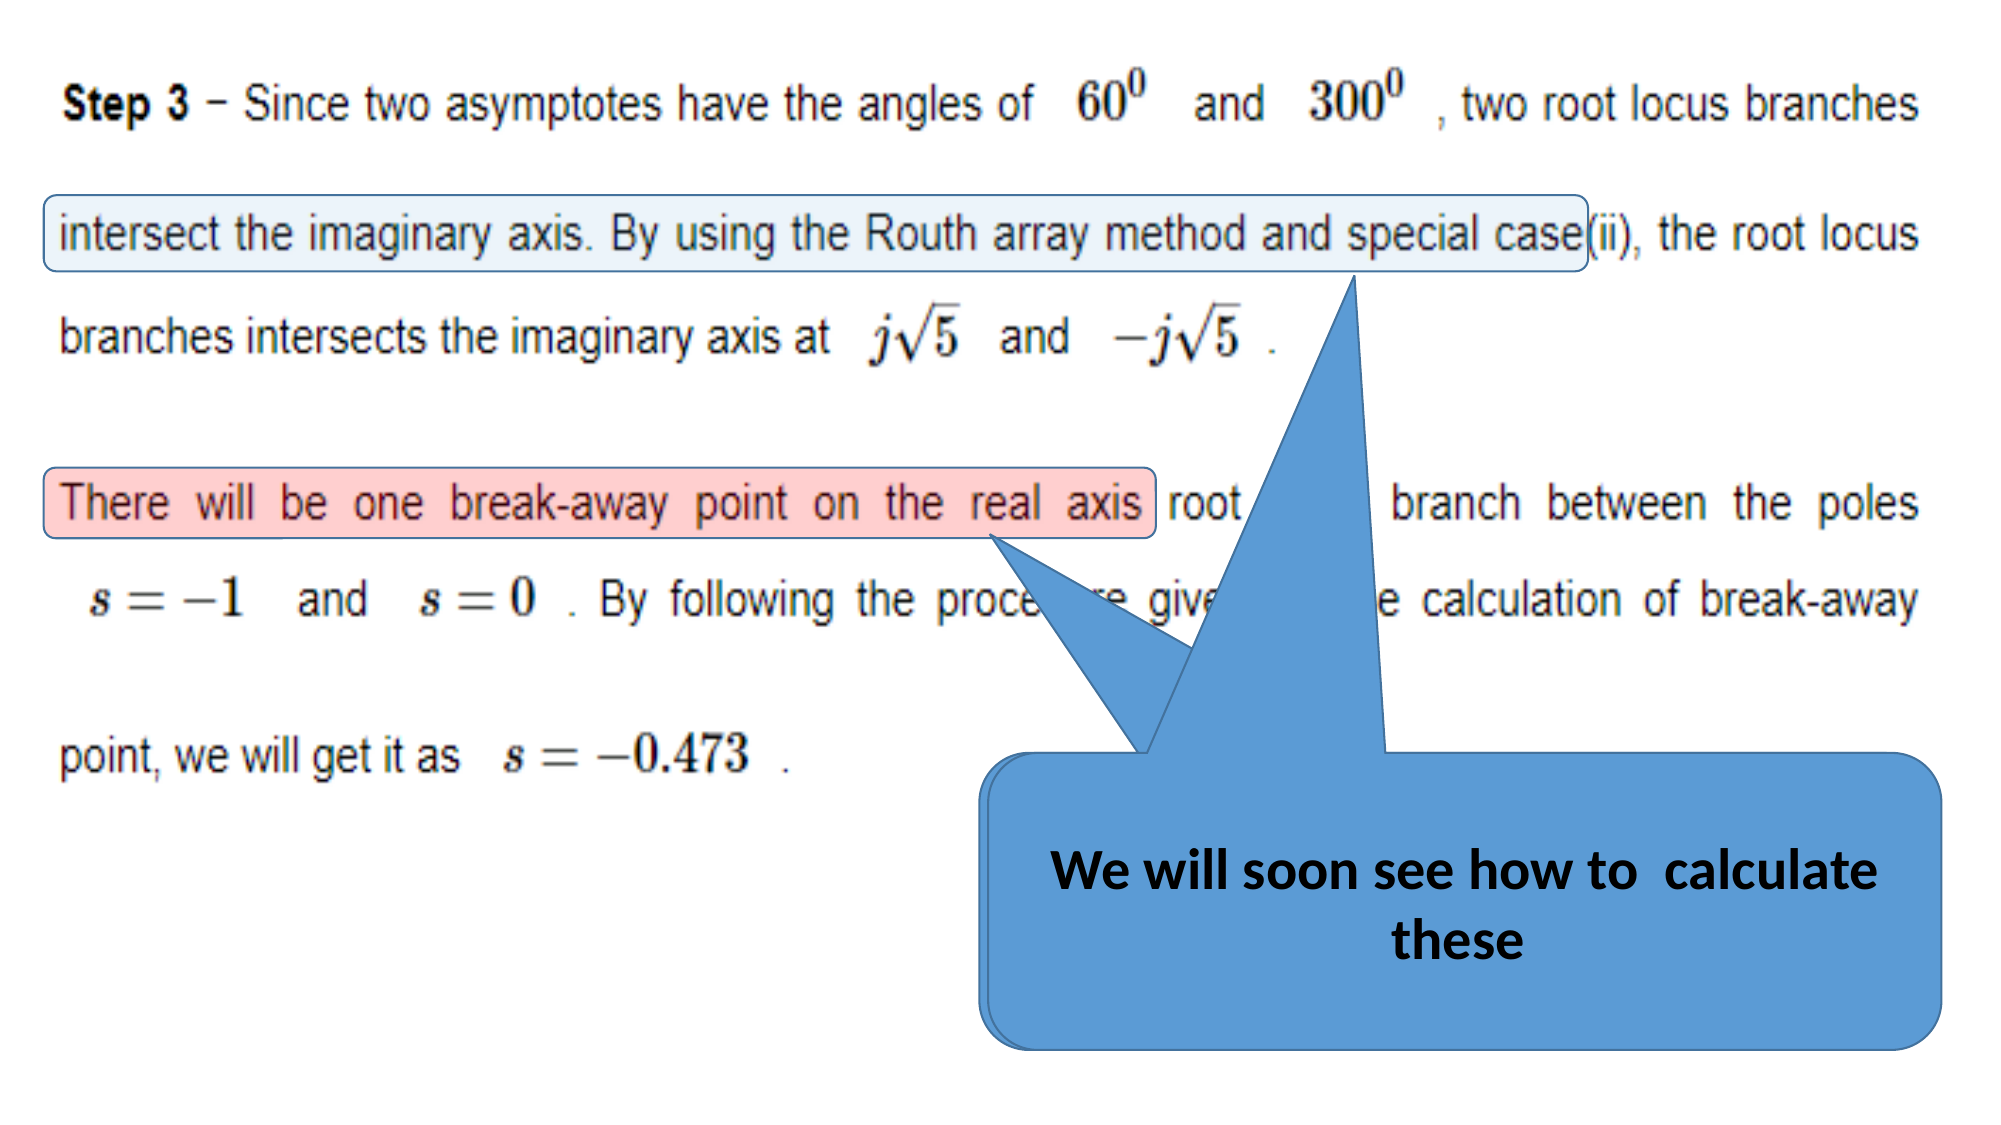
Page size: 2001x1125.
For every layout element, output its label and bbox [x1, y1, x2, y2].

picture [43, 45, 1933, 195]
text_box [43, 195, 1942, 1050]
